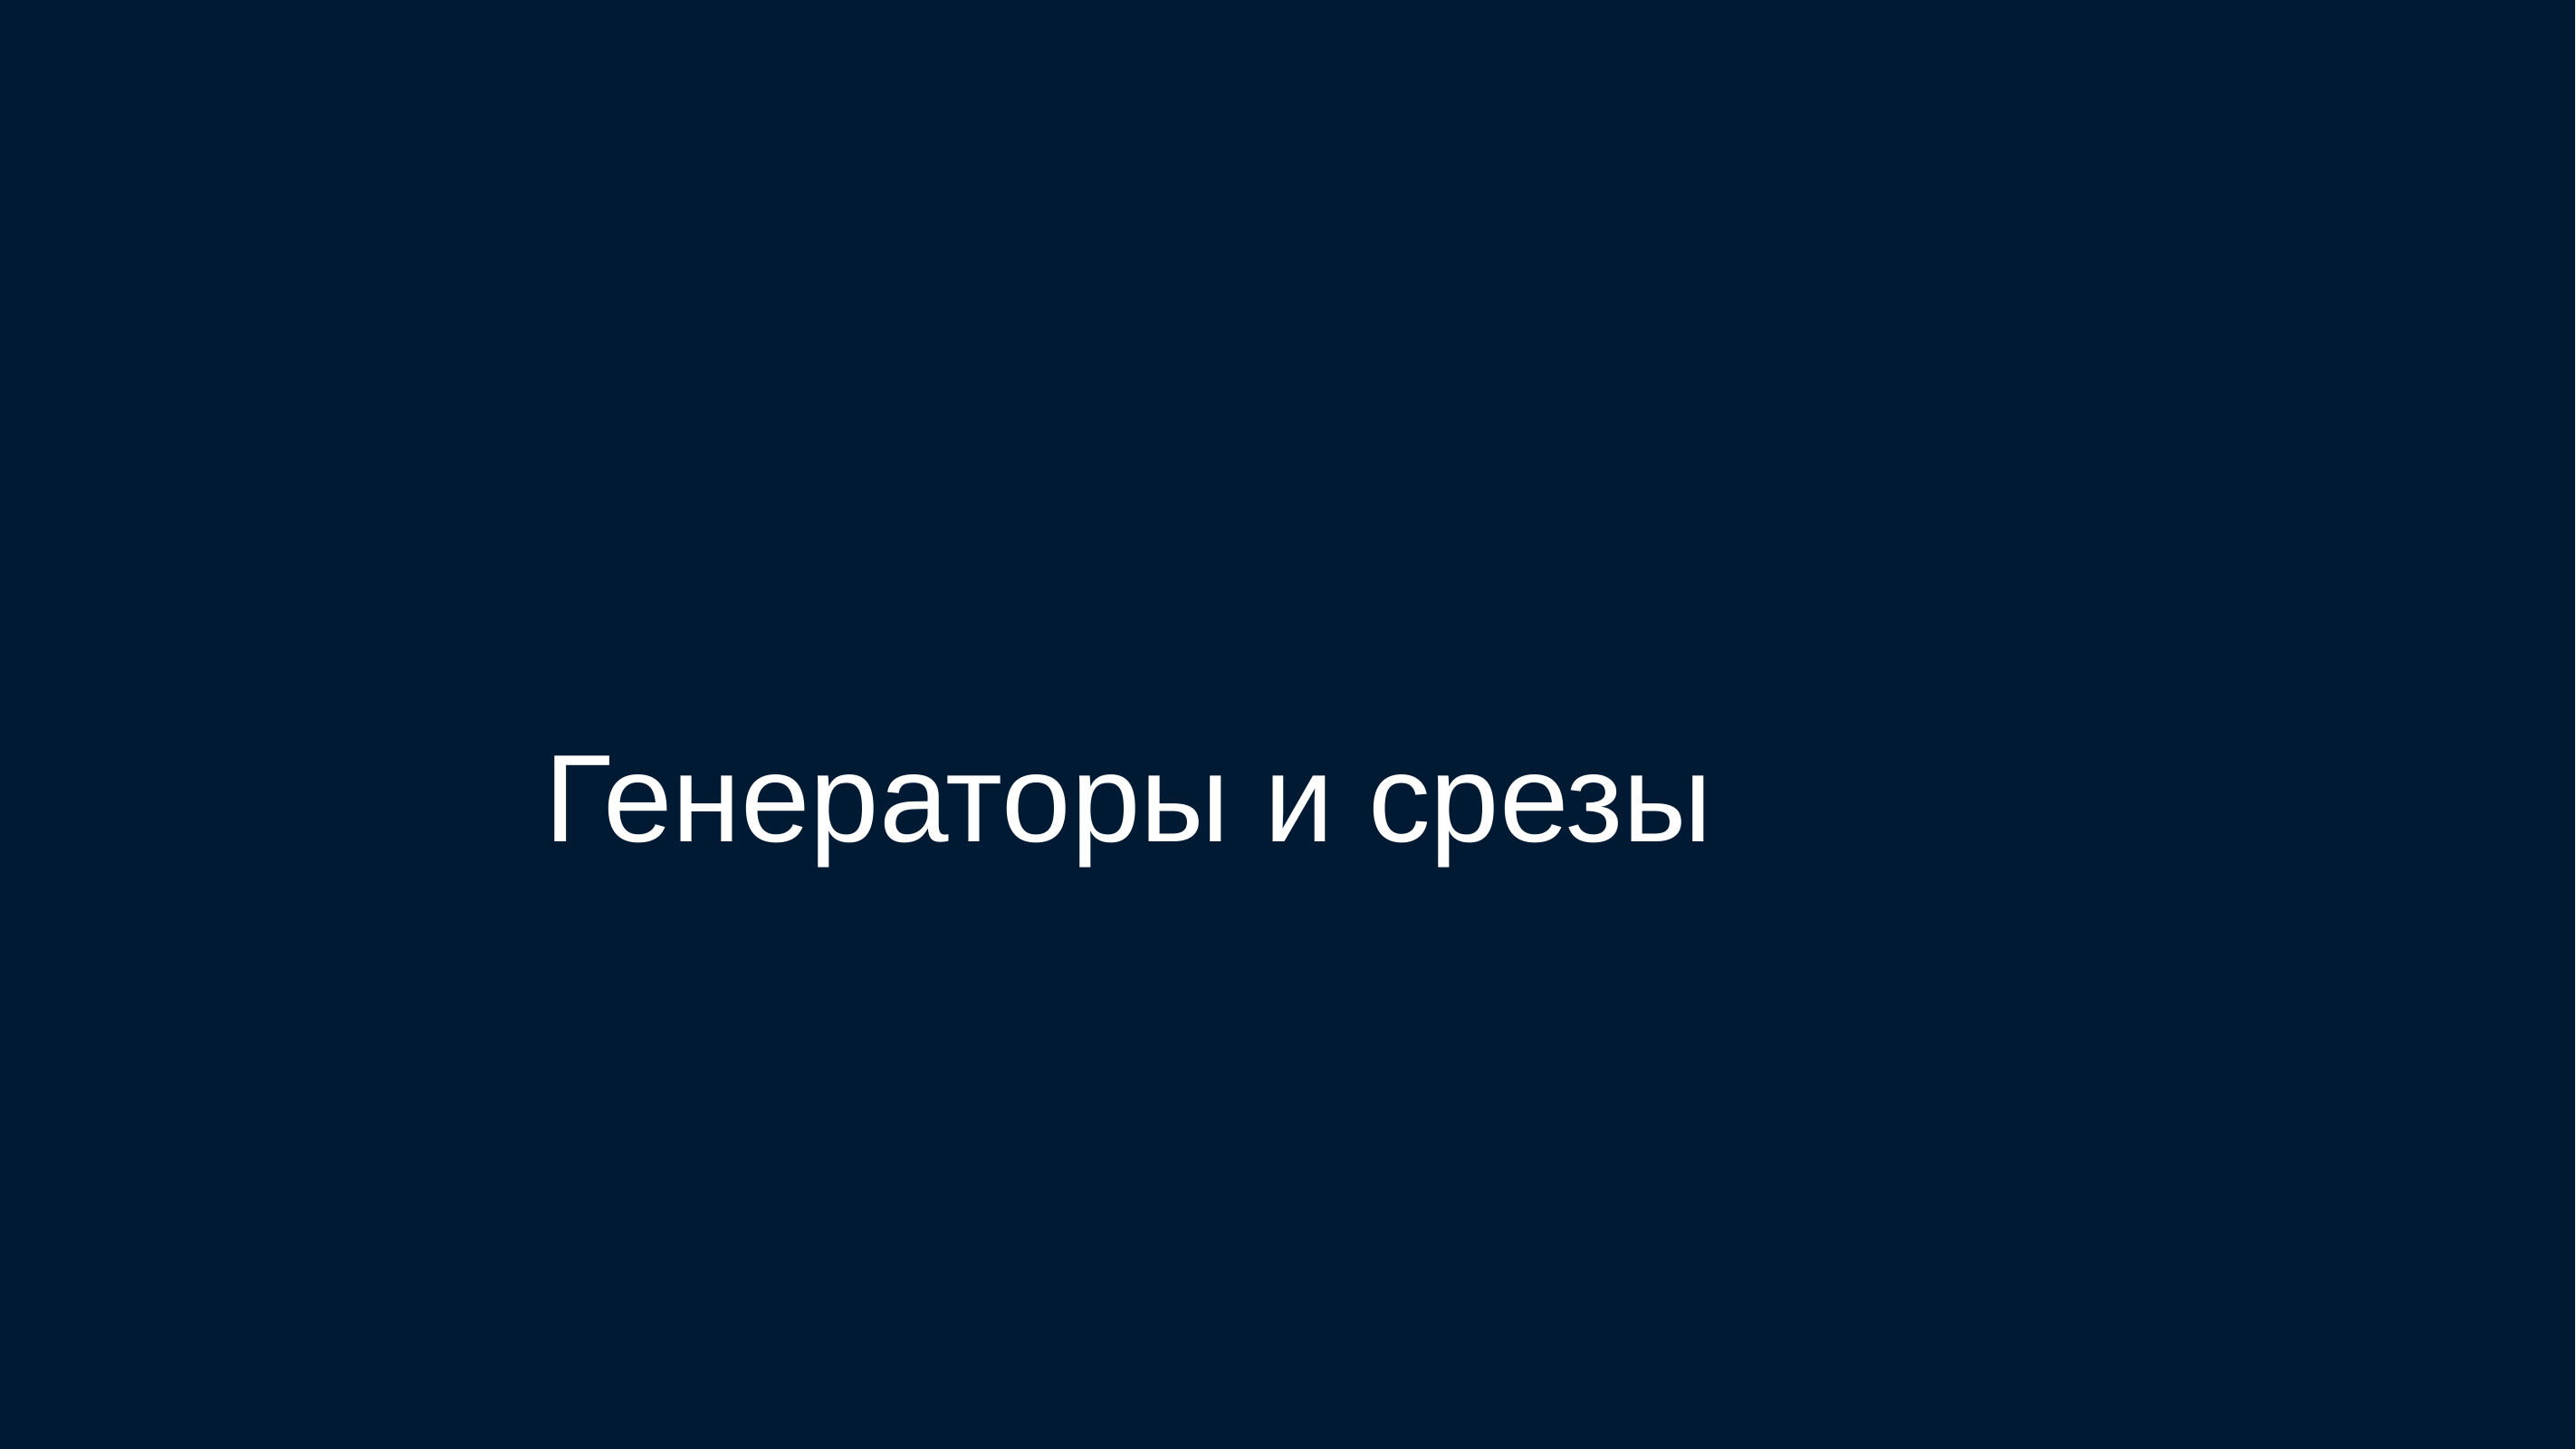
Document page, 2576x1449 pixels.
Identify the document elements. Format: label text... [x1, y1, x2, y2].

title Генераторы и срезы [544, 341, 2223, 868]
